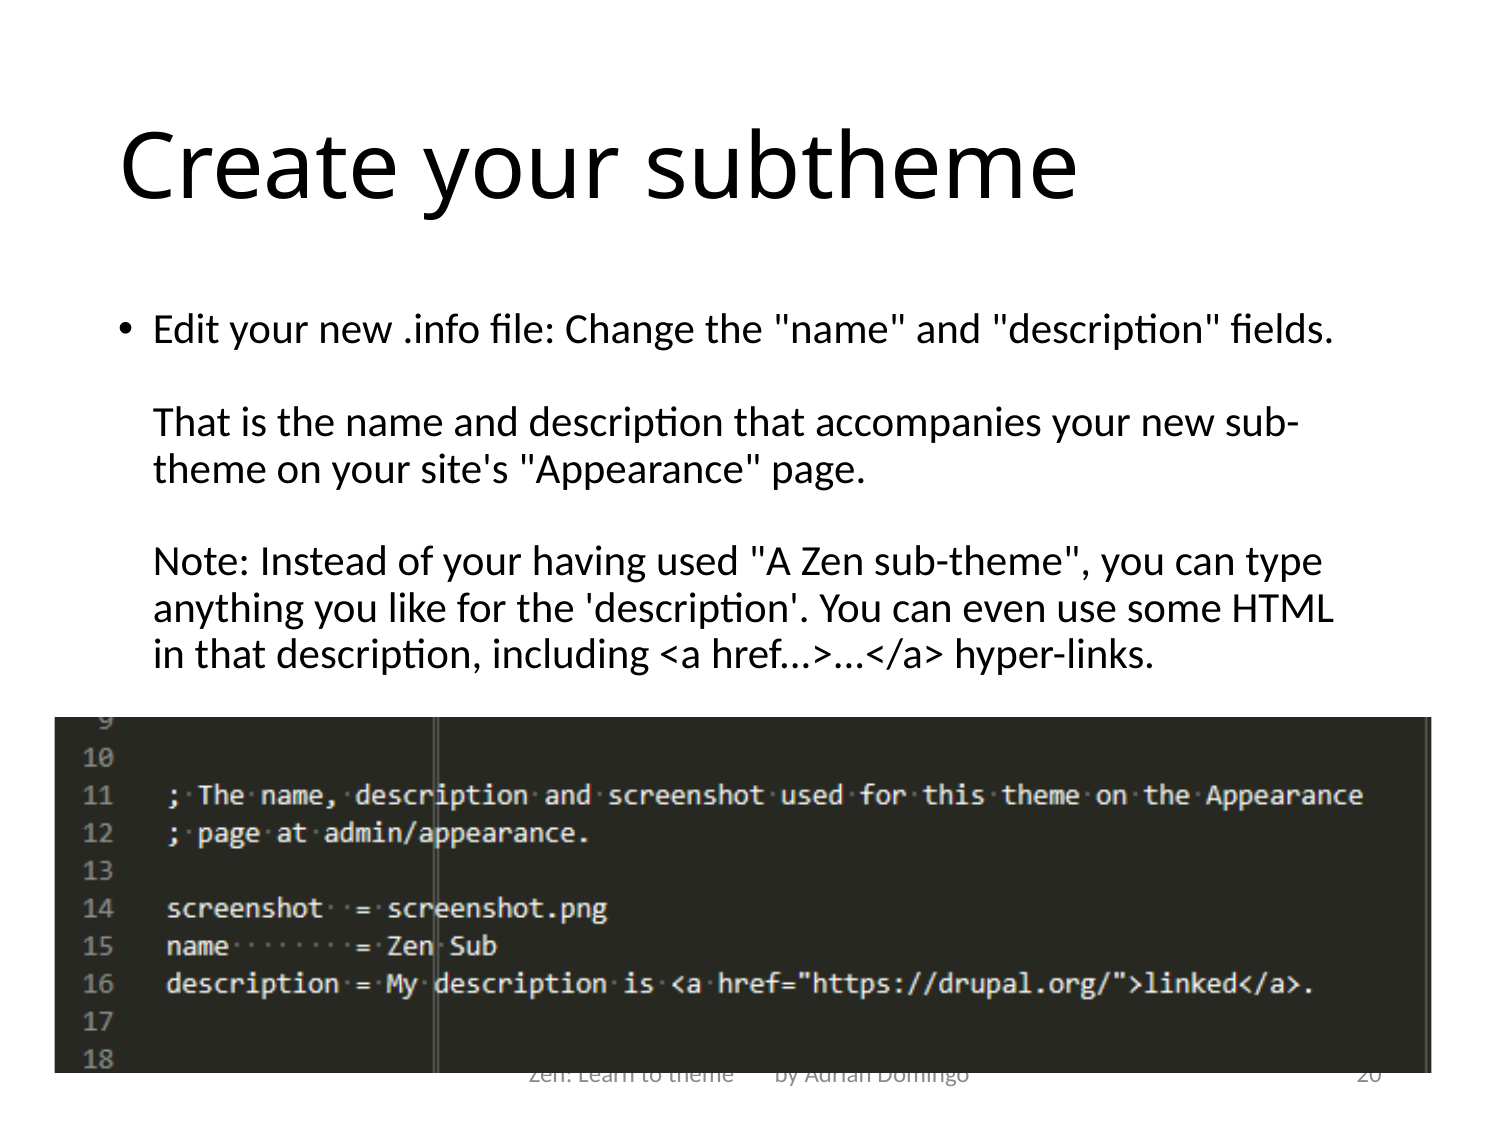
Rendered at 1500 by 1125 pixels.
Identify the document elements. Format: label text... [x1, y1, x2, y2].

slide_number 20 [1059, 1073, 1397, 1103]
title Create your subtheme [103, 59, 1397, 278]
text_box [54, 717, 1432, 1073]
footer Zen: Learn to theme by Adrian Domingo [496, 1073, 1004, 1103]
list Edit your new .info file: Change the "name" and "description" fields. That is the name and description that accompanies your new sub-theme on your site's "Appearance" page. Note: Instead of your having used "A Zen sub-theme", you can type anything you like for the 'description'. You can even use some HTML in that description, including <a href...>...</a> hyper-links. [103, 299, 1352, 717]
